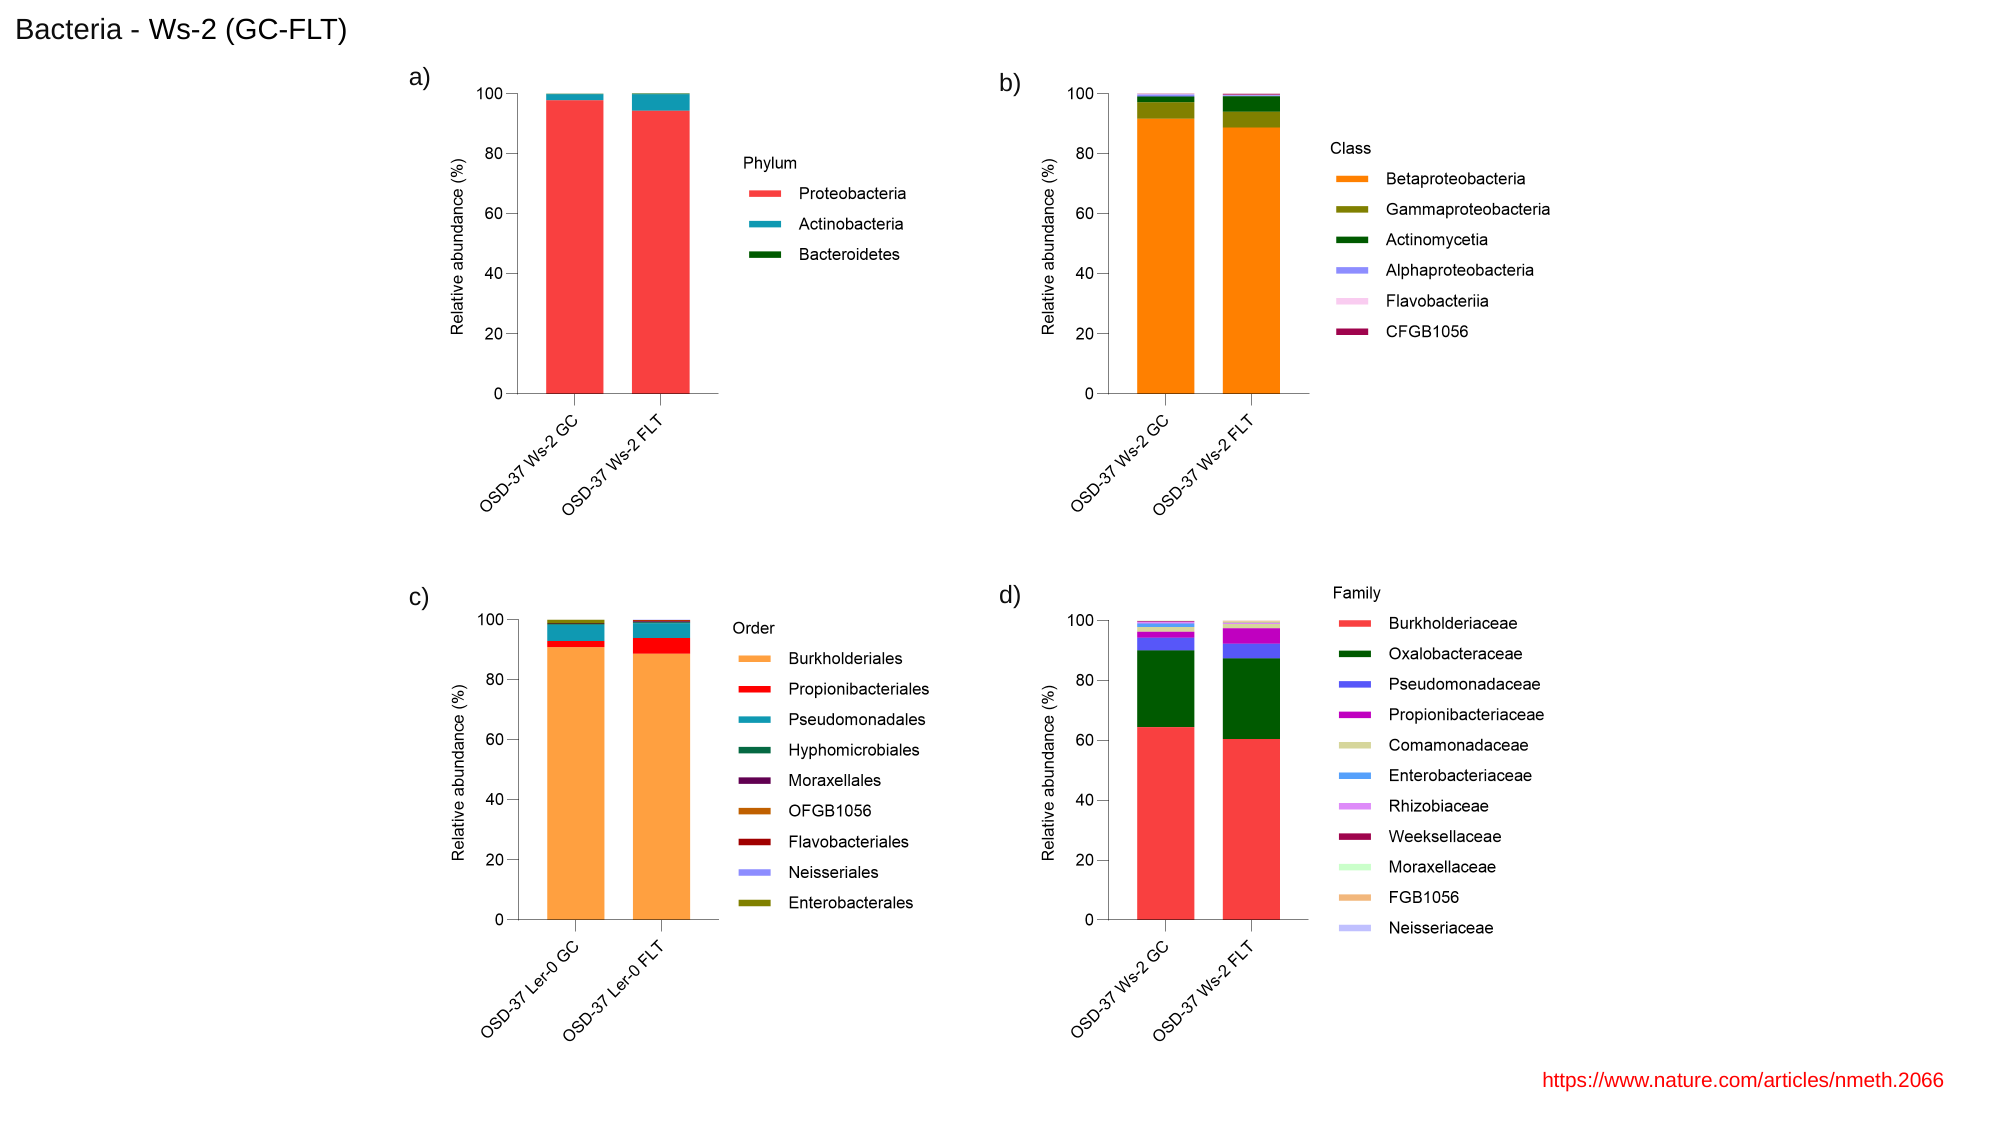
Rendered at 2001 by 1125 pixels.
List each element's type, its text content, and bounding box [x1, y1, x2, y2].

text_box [393, 52, 1572, 1063]
text_box Bacteria - Ws-2 (GC-FLT) [0, 3, 365, 54]
text_box https://www.nature.com/articles/nmeth.2066 [1527, 1059, 1971, 1100]
